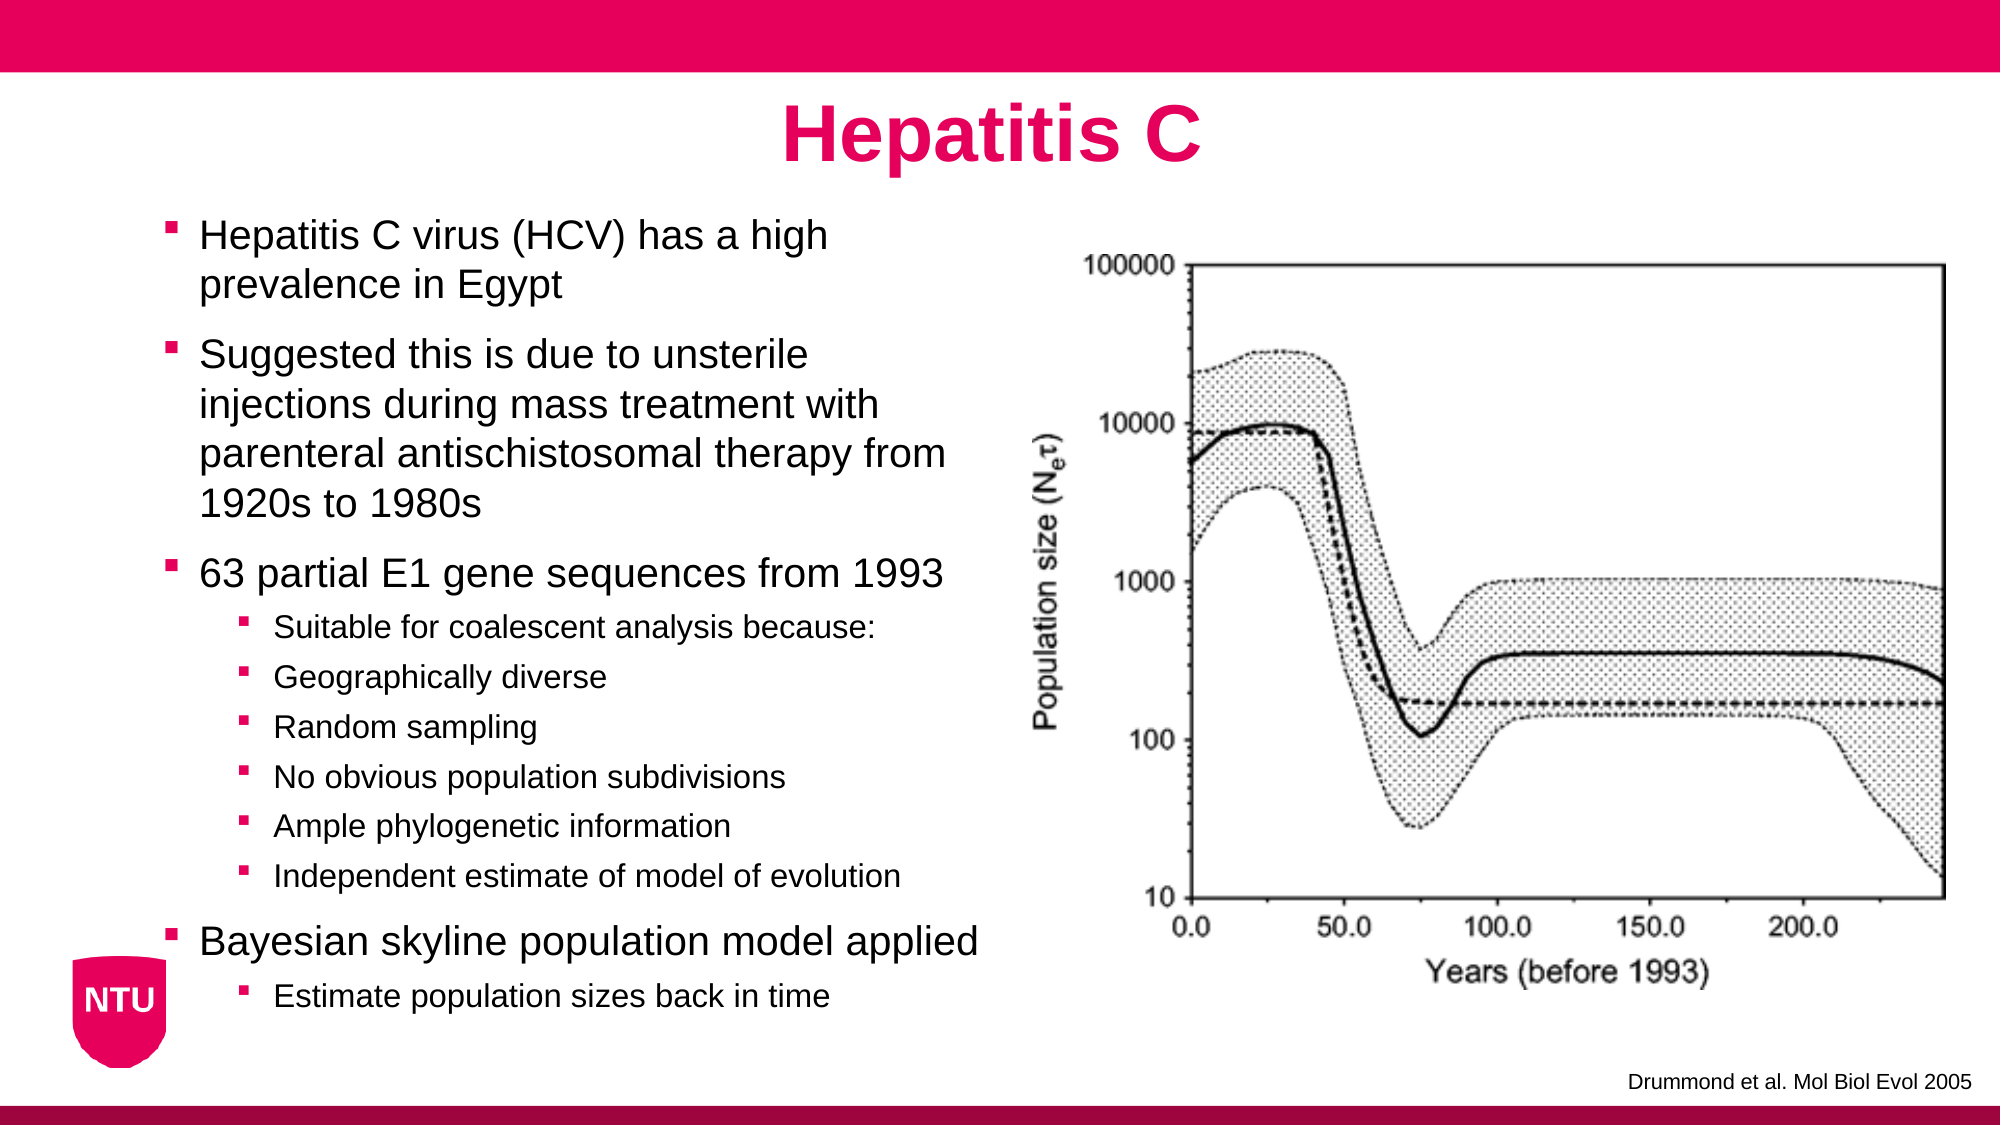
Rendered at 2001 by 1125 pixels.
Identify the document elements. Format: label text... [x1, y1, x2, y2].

text_box Hepatitis C [72, 72, 1928, 185]
text_box Drummond et al. Mol Biol Evol 2005 [1627, 1067, 2000, 1110]
picture [1032, 254, 1946, 990]
list Hepatitis C virus (HCV) has a high prevalence in Egypt Suggested this is due to unsterile injections during mass treatment with parenteral antischistosomal therapy from 1920s to 1980s 63 partial E1 gene sequences from 1993 Suitable for coalescent analysis because: Geographically diverse Random sampling No obvious population subdivisions Ample phylogenetic information Independent estimate of model of evolution Bayesian skyline population model applied Estimate population sizes back in time [162, 200, 1000, 1044]
